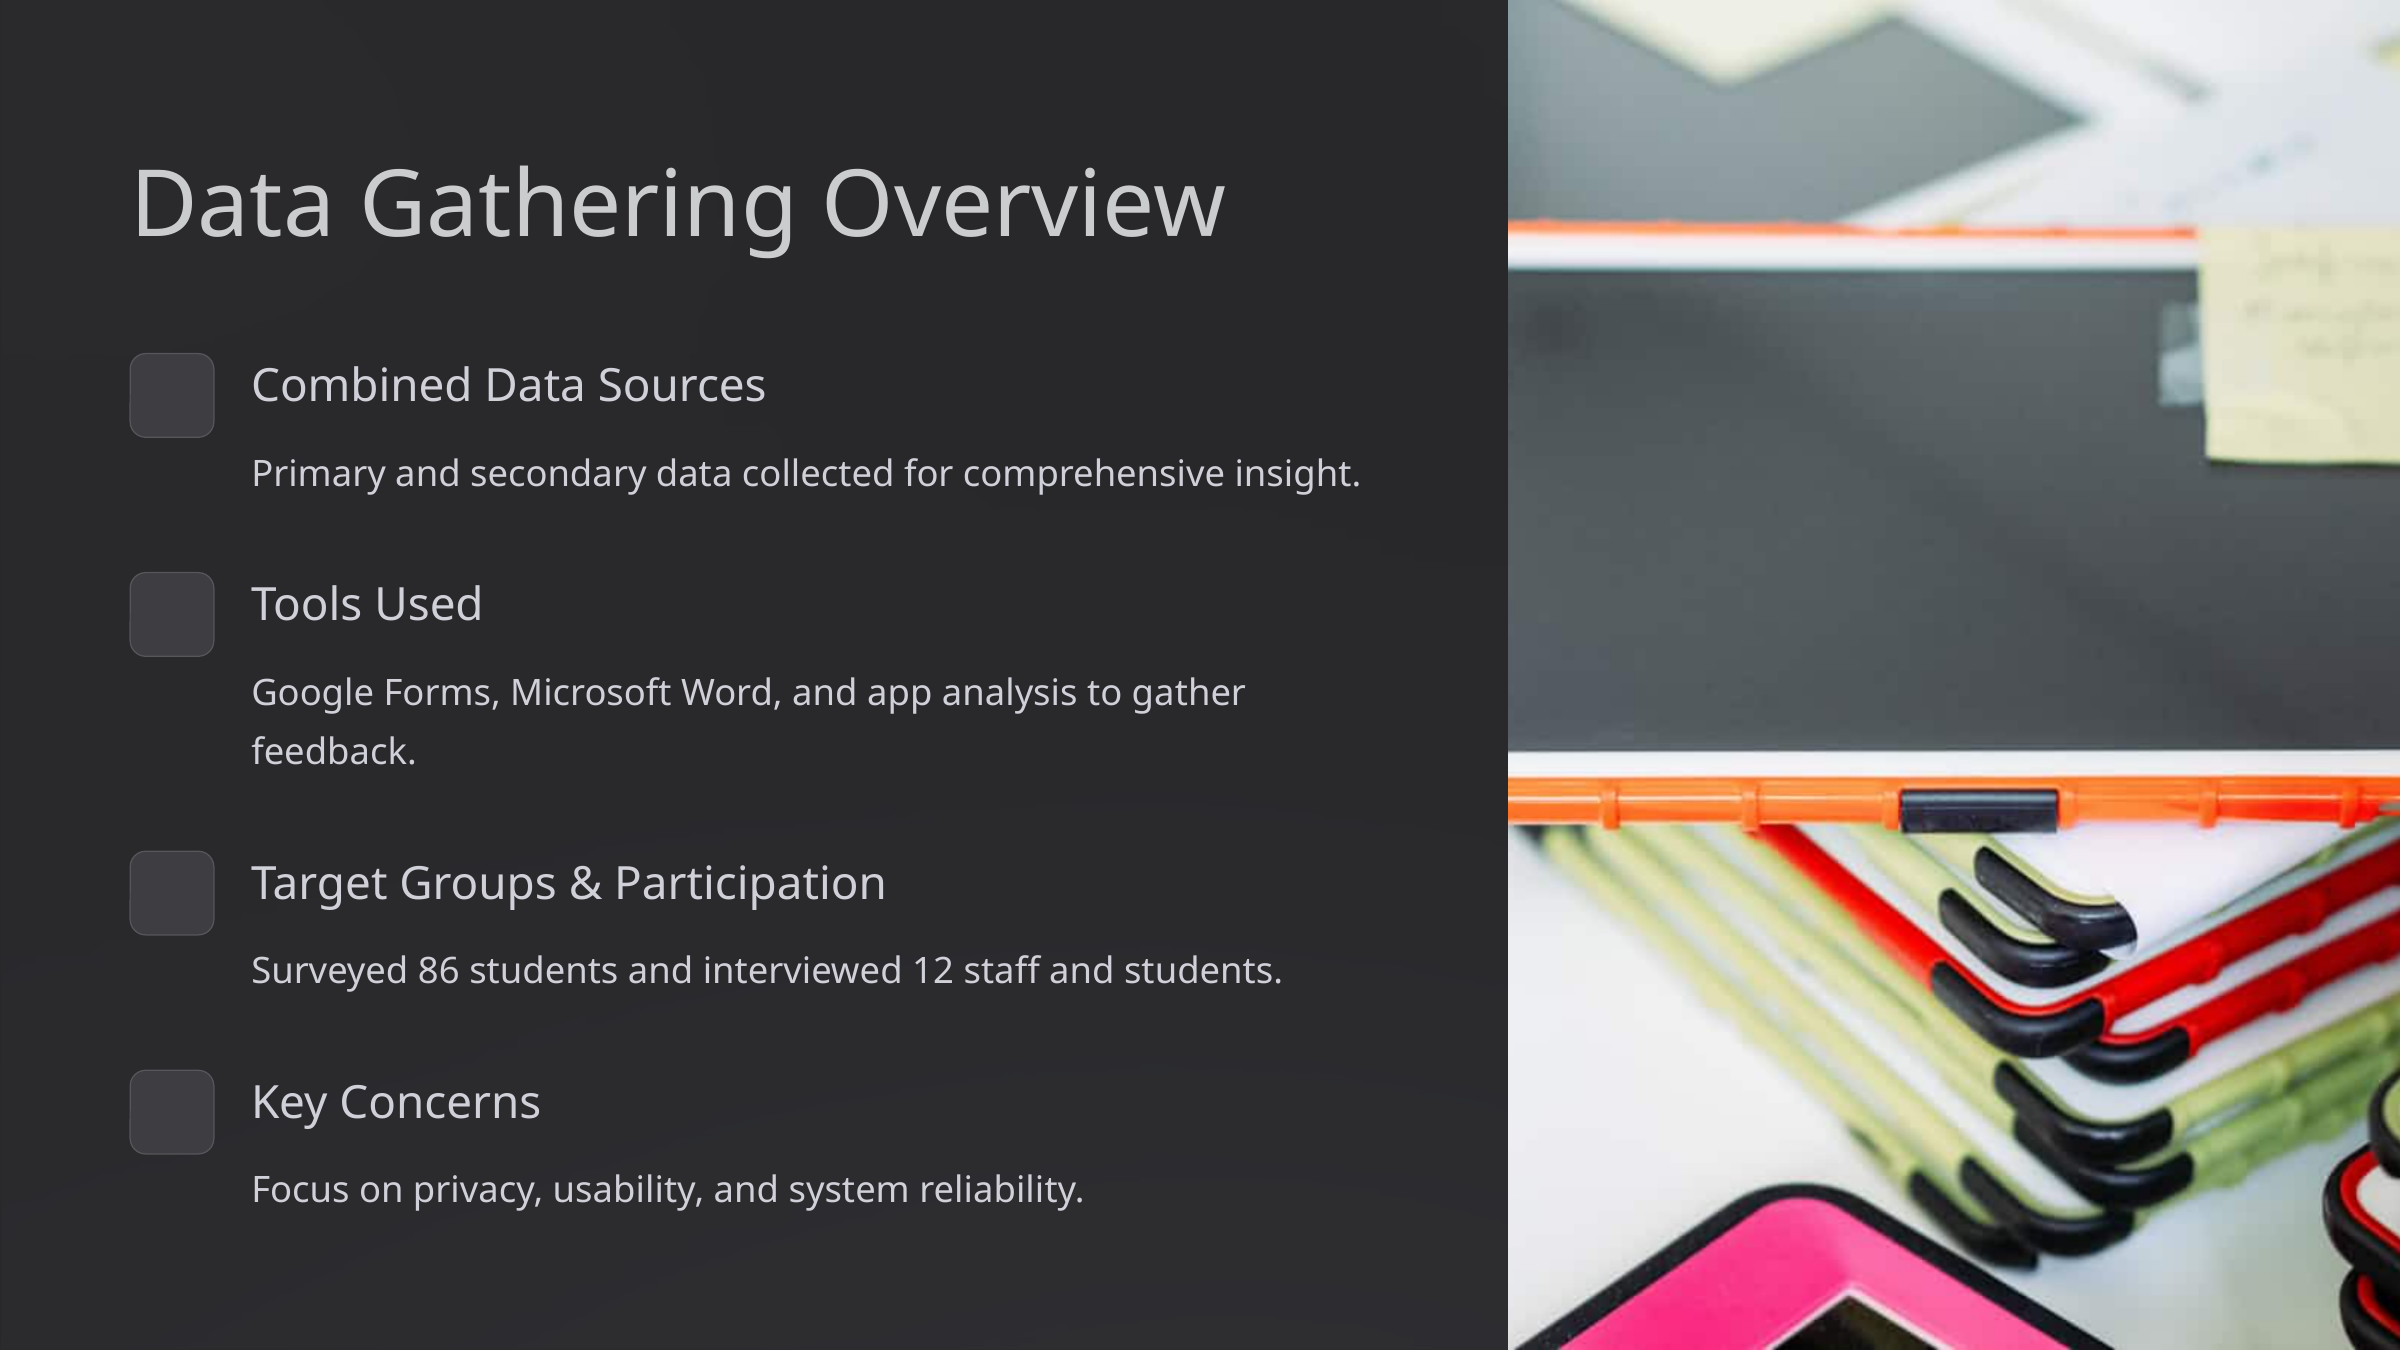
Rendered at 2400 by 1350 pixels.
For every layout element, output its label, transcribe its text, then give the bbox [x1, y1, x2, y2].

text_box Key Concerns [251, 1070, 717, 1129]
picture [1508, 0, 2400, 1350]
text_box Combined Data Sources [251, 353, 782, 412]
text_box Tools Used [251, 572, 717, 631]
text_box Google Forms, Microsoft Word, and app analysis to gather feedback. [251, 653, 1370, 773]
text_box Focus on privacy, usability, and system reliability. [251, 1150, 1370, 1211]
text_box Data Gathering Overview [130, 139, 1228, 256]
text_box [130, 572, 214, 657]
text_box Target Groups & Participation [251, 851, 901, 910]
text_box [130, 851, 214, 935]
text_box [130, 353, 214, 438]
text_box [130, 1070, 214, 1154]
text_box Surveyed 86 students and interviewed 12 staff and students. [251, 931, 1370, 992]
text_box Primary and secondary data collected for comprehensive insight. [251, 433, 1370, 494]
